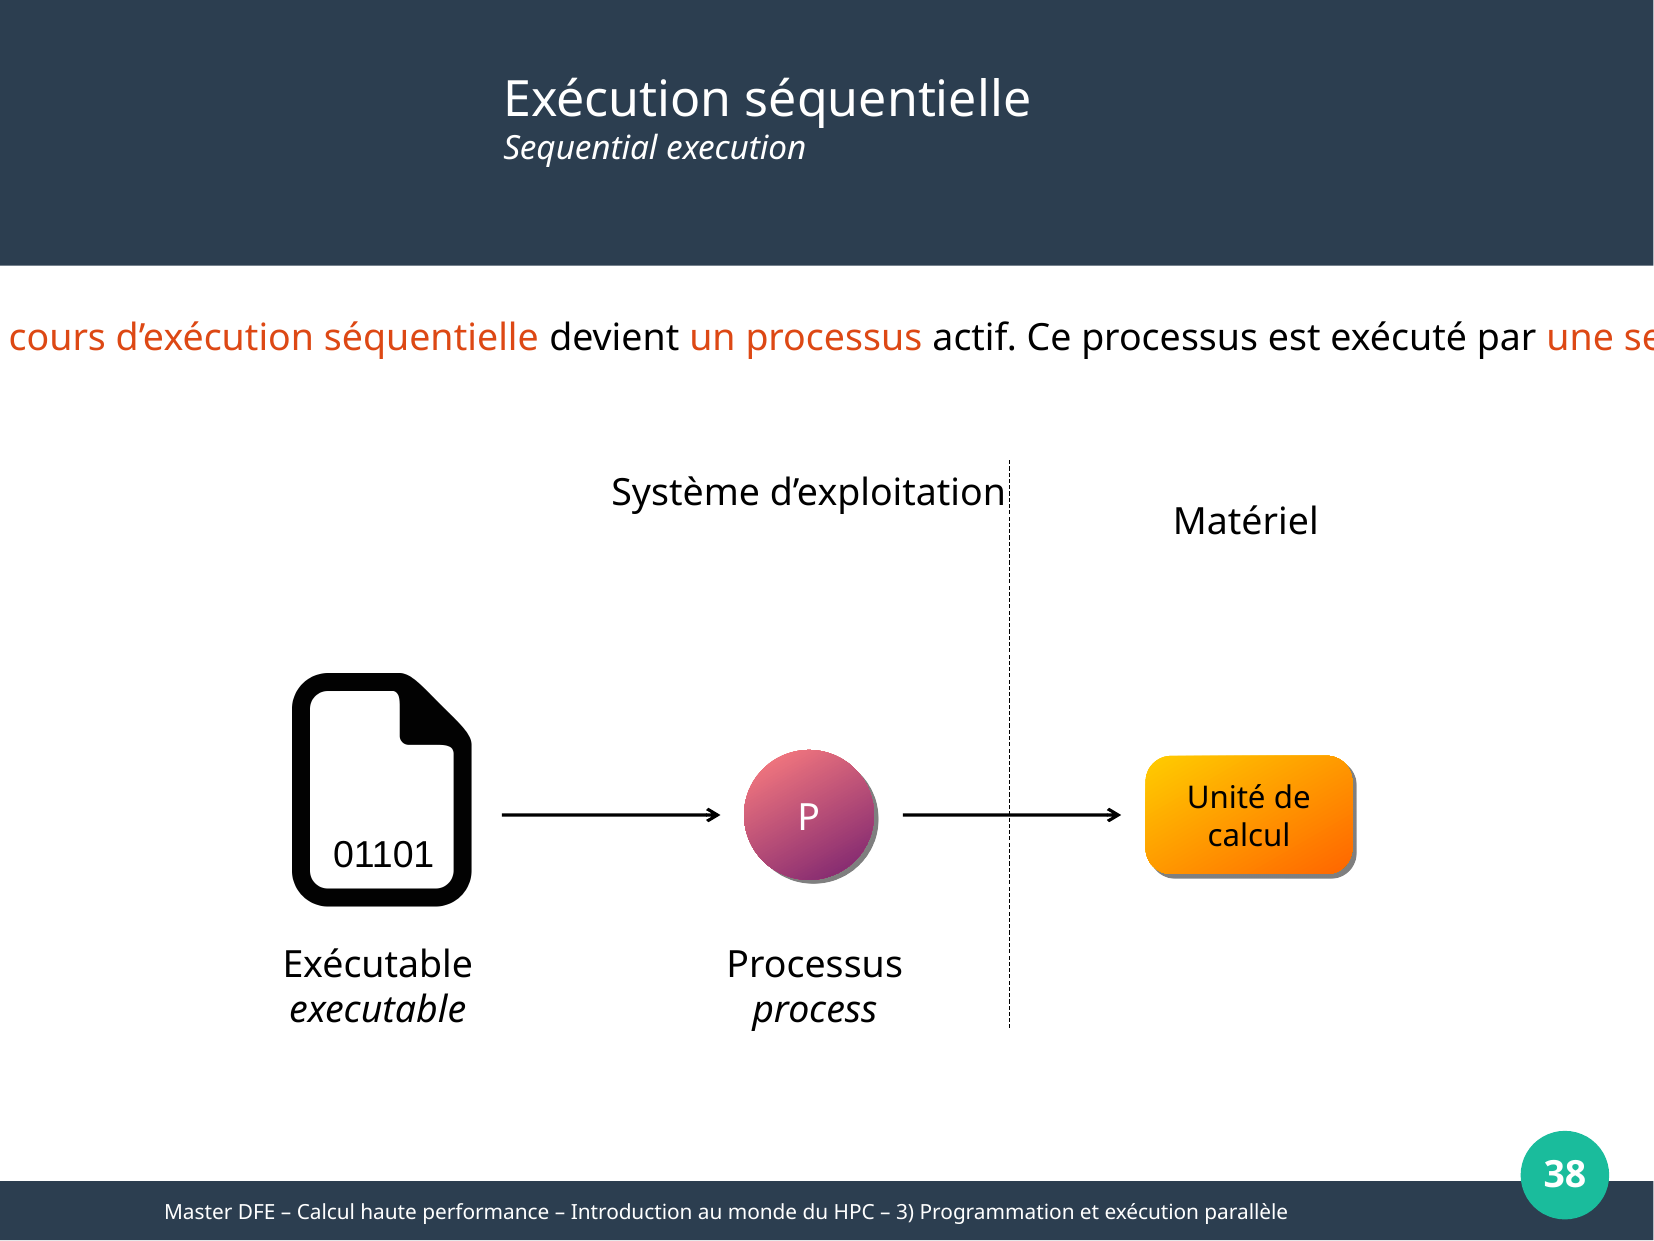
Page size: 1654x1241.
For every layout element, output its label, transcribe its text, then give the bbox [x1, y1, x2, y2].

text_box Exécutable executable [247, 933, 508, 1050]
text_box Un programme en cours d’exécution séquentielle devient un processus actif. Ce processus est exécuté par une seule unité de calcul. [0, 305, 1654, 366]
text_box Master DFE – Calcul haute performance – Introduction au monde du HPC – 3) Programmation et exécution parallèle [149, 1191, 1304, 1232]
text_box P [744, 749, 874, 880]
text_box [902, 807, 1122, 823]
text_box Matériel [1116, 490, 1376, 556]
text_box [502, 807, 721, 823]
picture [265, 673, 502, 910]
text_box Système d’exploitation [679, 460, 939, 577]
text_box Exécution séquentielle Sequential execution [488, 58, 1047, 174]
text_box Unité de calcul [1145, 755, 1353, 874]
text_box Processus process [684, 933, 945, 1050]
slide_number 38 [1505, 1116, 1624, 1235]
